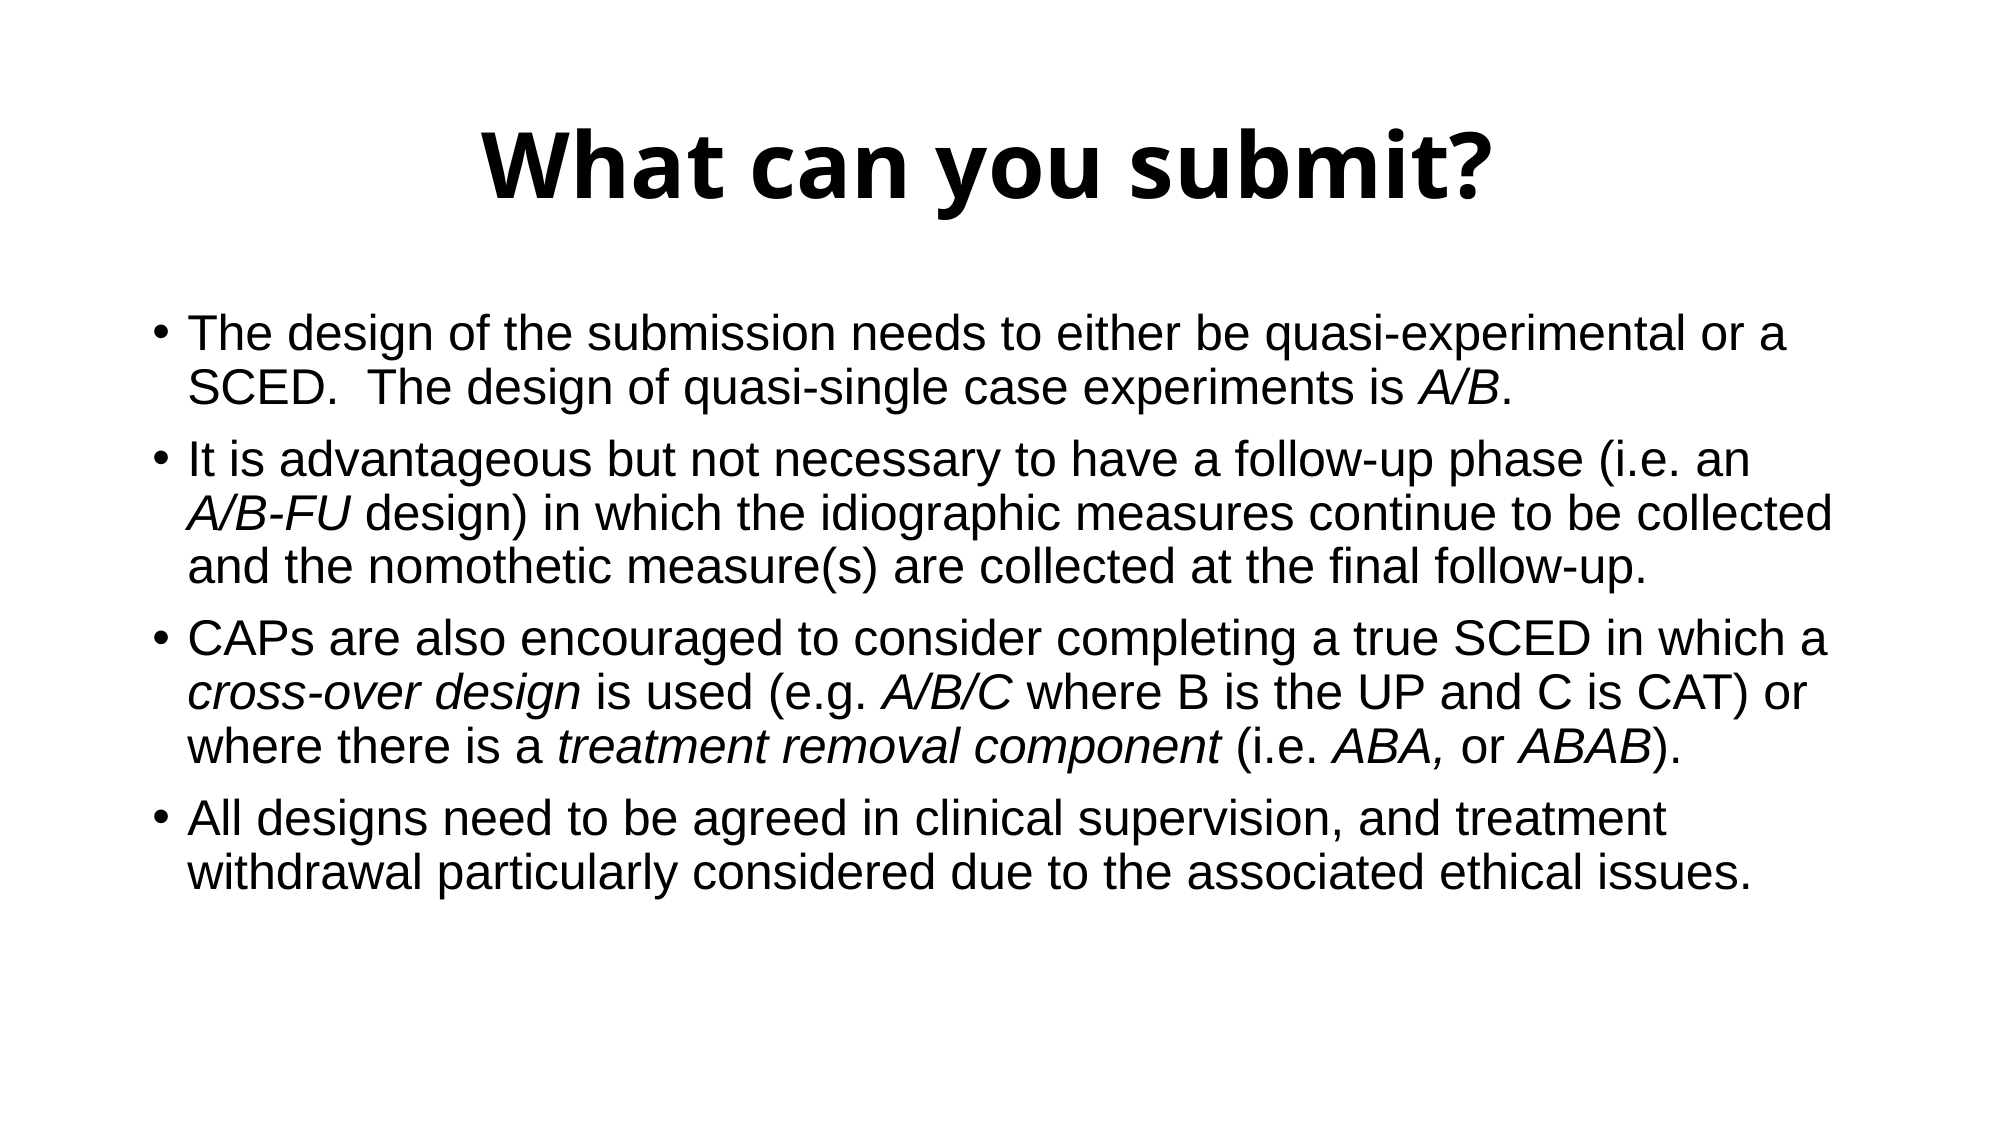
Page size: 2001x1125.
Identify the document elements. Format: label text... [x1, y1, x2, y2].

list The design of the submission needs to either be quasi-experimental or a SCED. The design of quasi-single case experiments is A/B. It is advantageous but not necessary to have a follow-up phase (i.e. an A/B-FU design) in which the idiographic measures continue to be collected and the nomothetic measure(s) are collected at the final follow-up. CAPs are also encouraged to consider completing a true SCED in which a cross-over design is used (e.g. A/B/C where B is the UP and C is CAT) or where there is a treatment removal component (i.e. ABA, or ABAB). All designs need to be agreed in clinical supervision, and treatment withdrawal particularly considered due to the associated ethical issues. [137, 299, 1863, 1014]
title What can you submit? [137, 59, 1863, 278]
